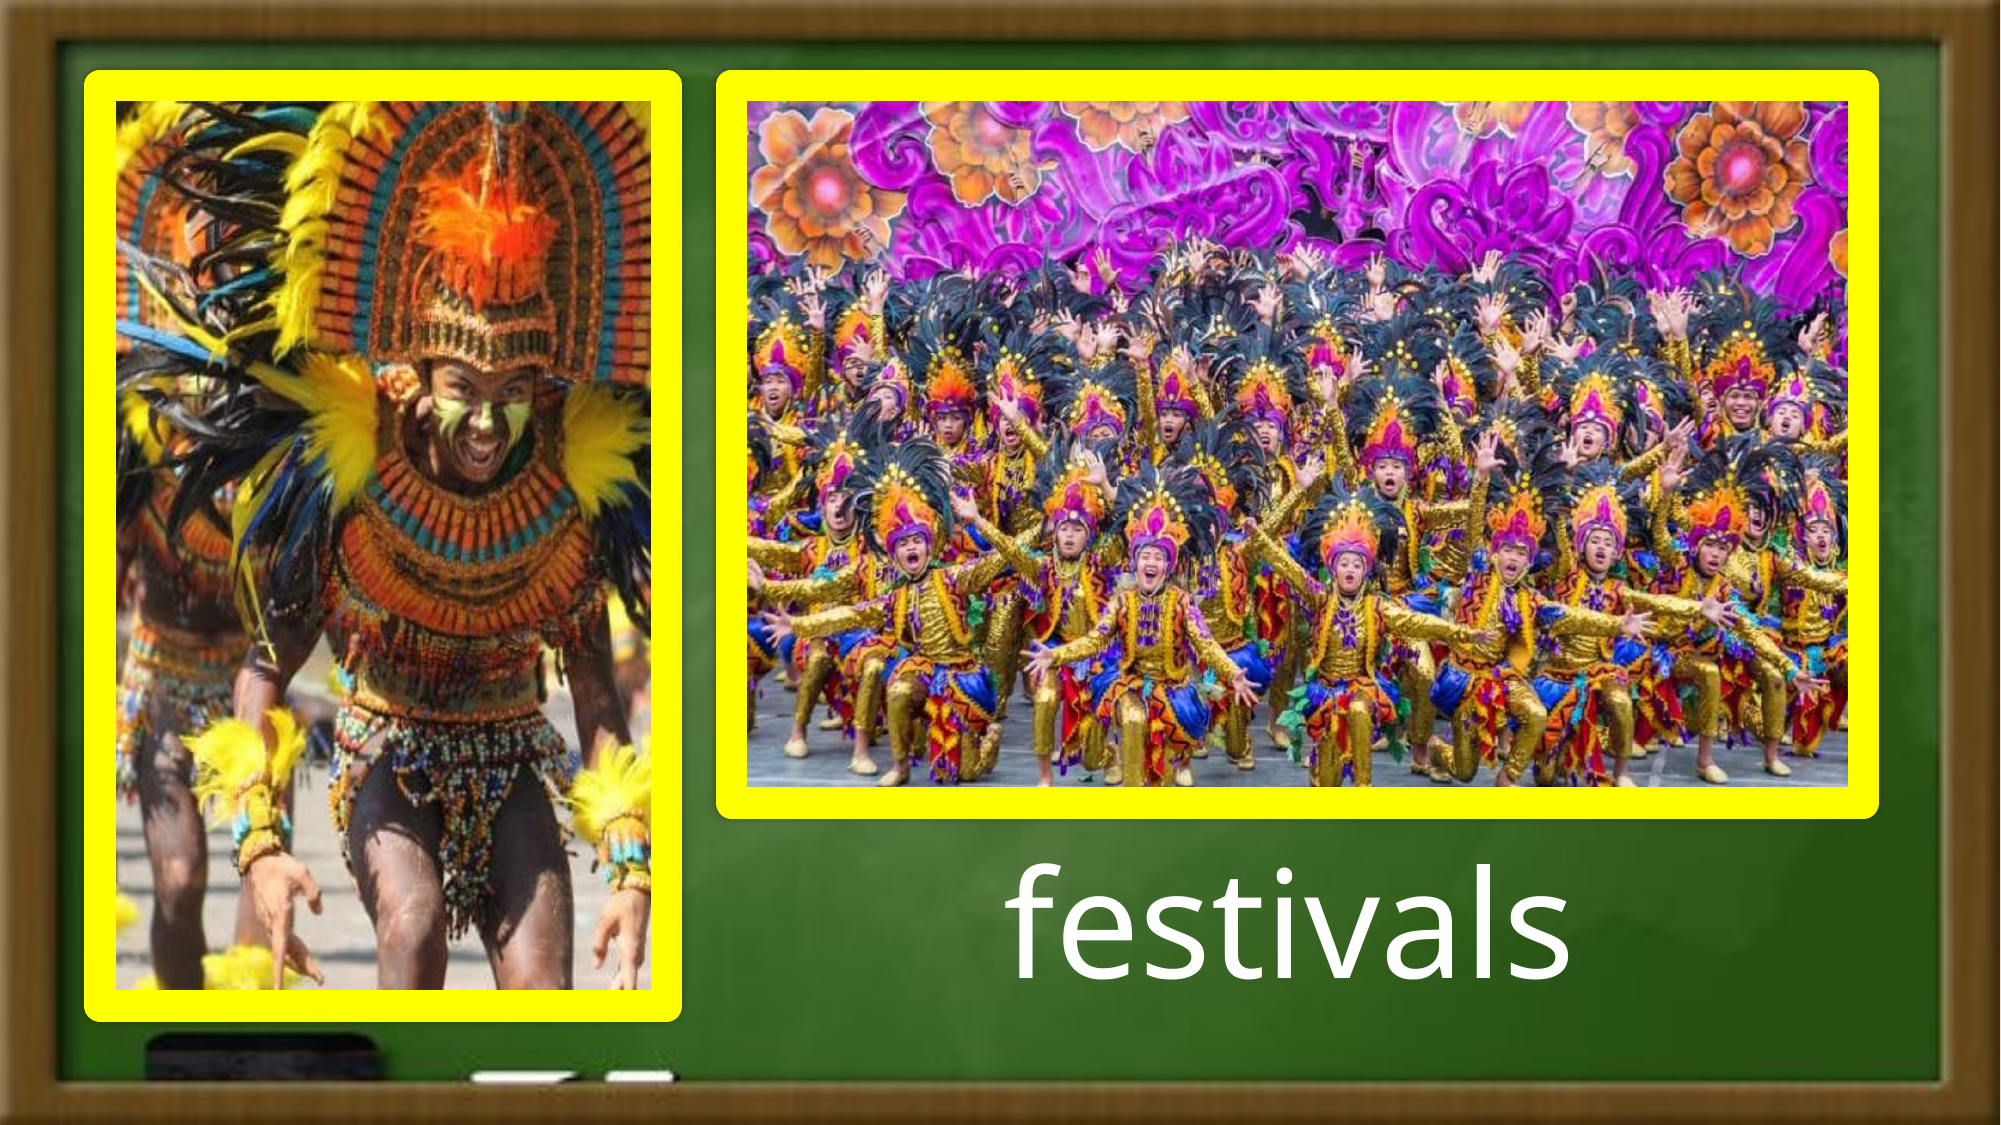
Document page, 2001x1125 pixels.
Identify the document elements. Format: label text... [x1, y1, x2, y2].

text_box festivals [899, 820, 1695, 1016]
picture [0, 0, 2001, 1125]
